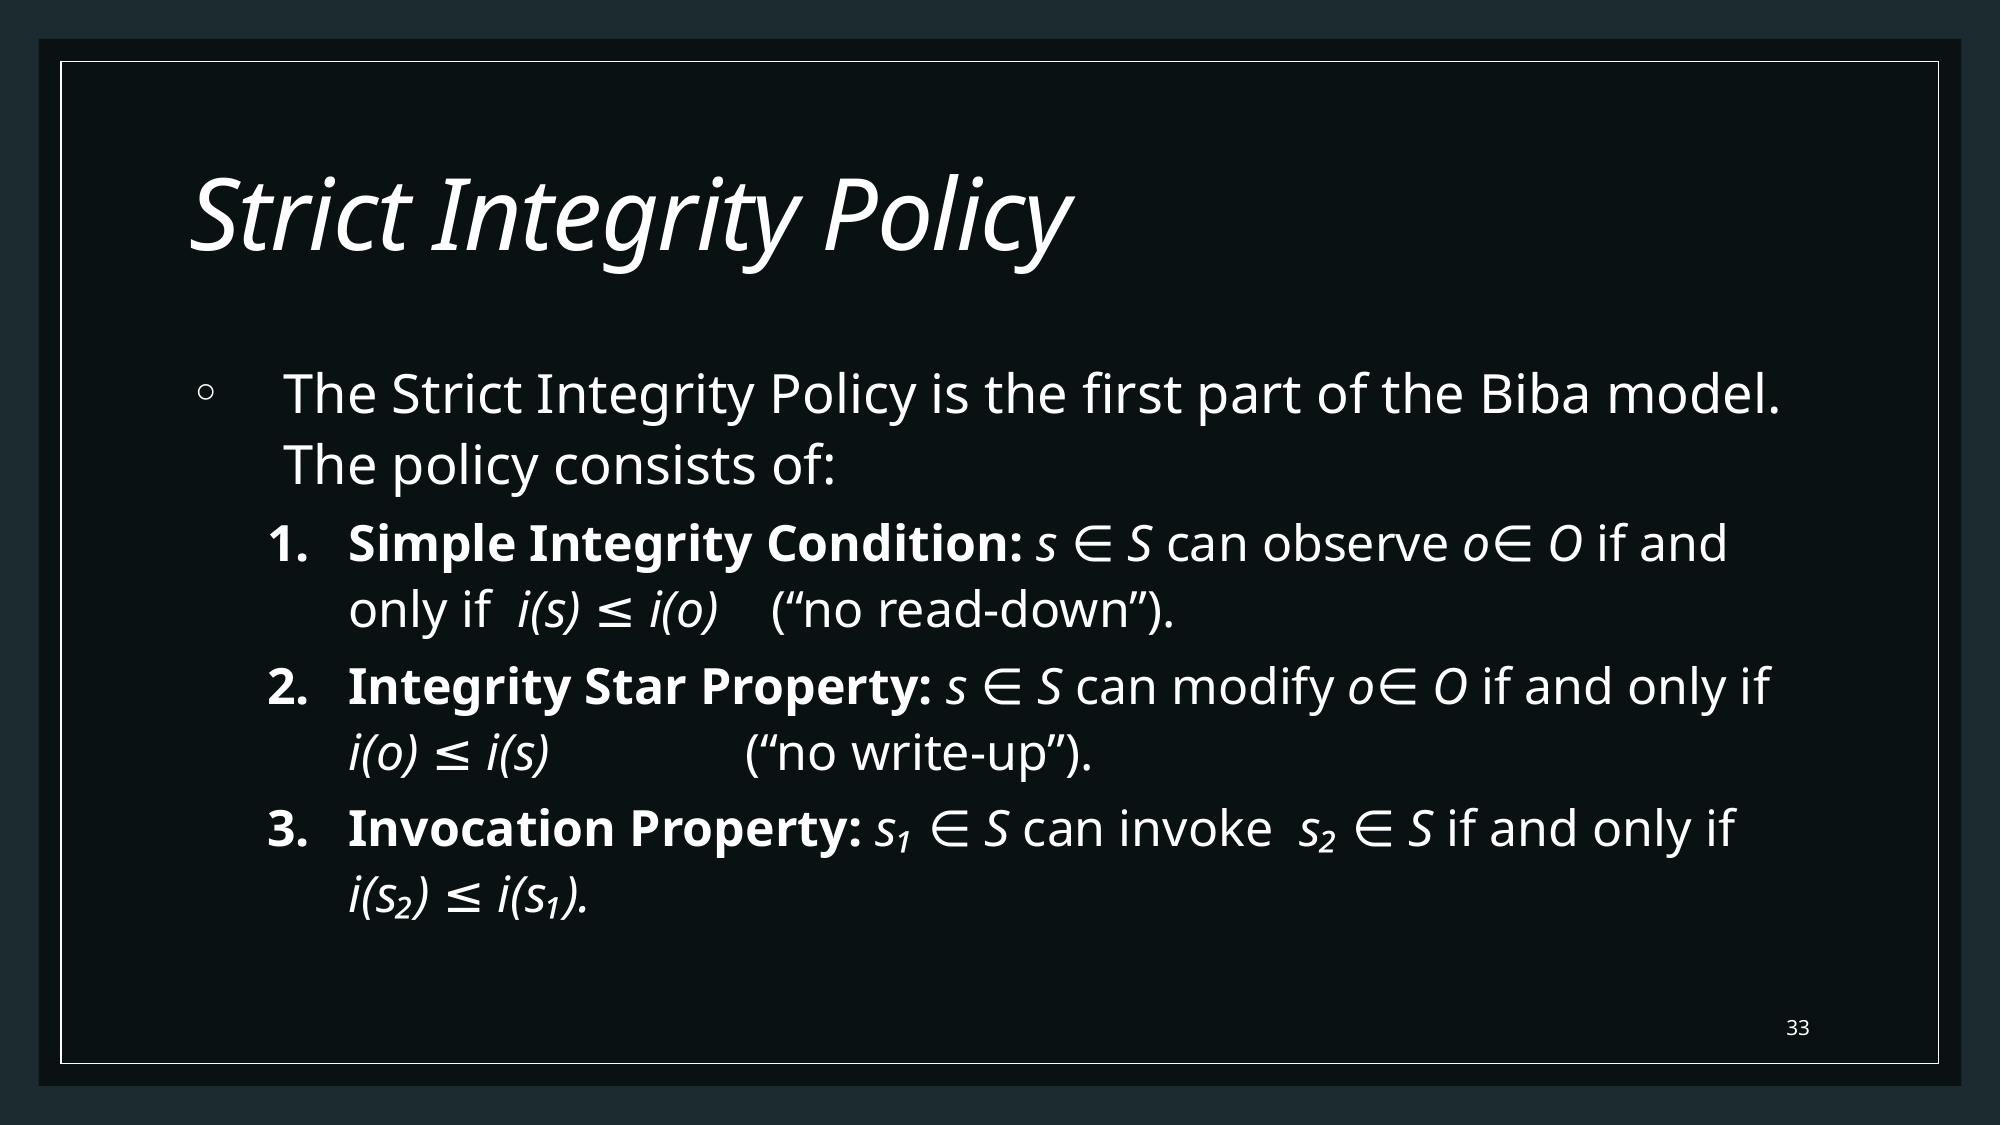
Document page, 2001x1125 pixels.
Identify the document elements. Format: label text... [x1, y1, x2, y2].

list The Strict Integrity Policy is the first part of the Biba model. The policy consists of: Simple Integrity Condition: s ∈ S can observe o∈ O if and only if i(s) ≤ i(o) (“no read-down”). Integrity Star Property: s ∈ S can modify o∈ O if and only if i(o) ≤ i(s) (“no write-up”). Invocation Property: s₁ ∈ S can invoke s₂ ∈ S if and only if i(s₂) ≤ i(s₁). [174, 345, 1825, 977]
slide_number 33 [1687, 990, 1825, 1050]
title Strict Integrity Policy [174, 105, 1825, 331]
